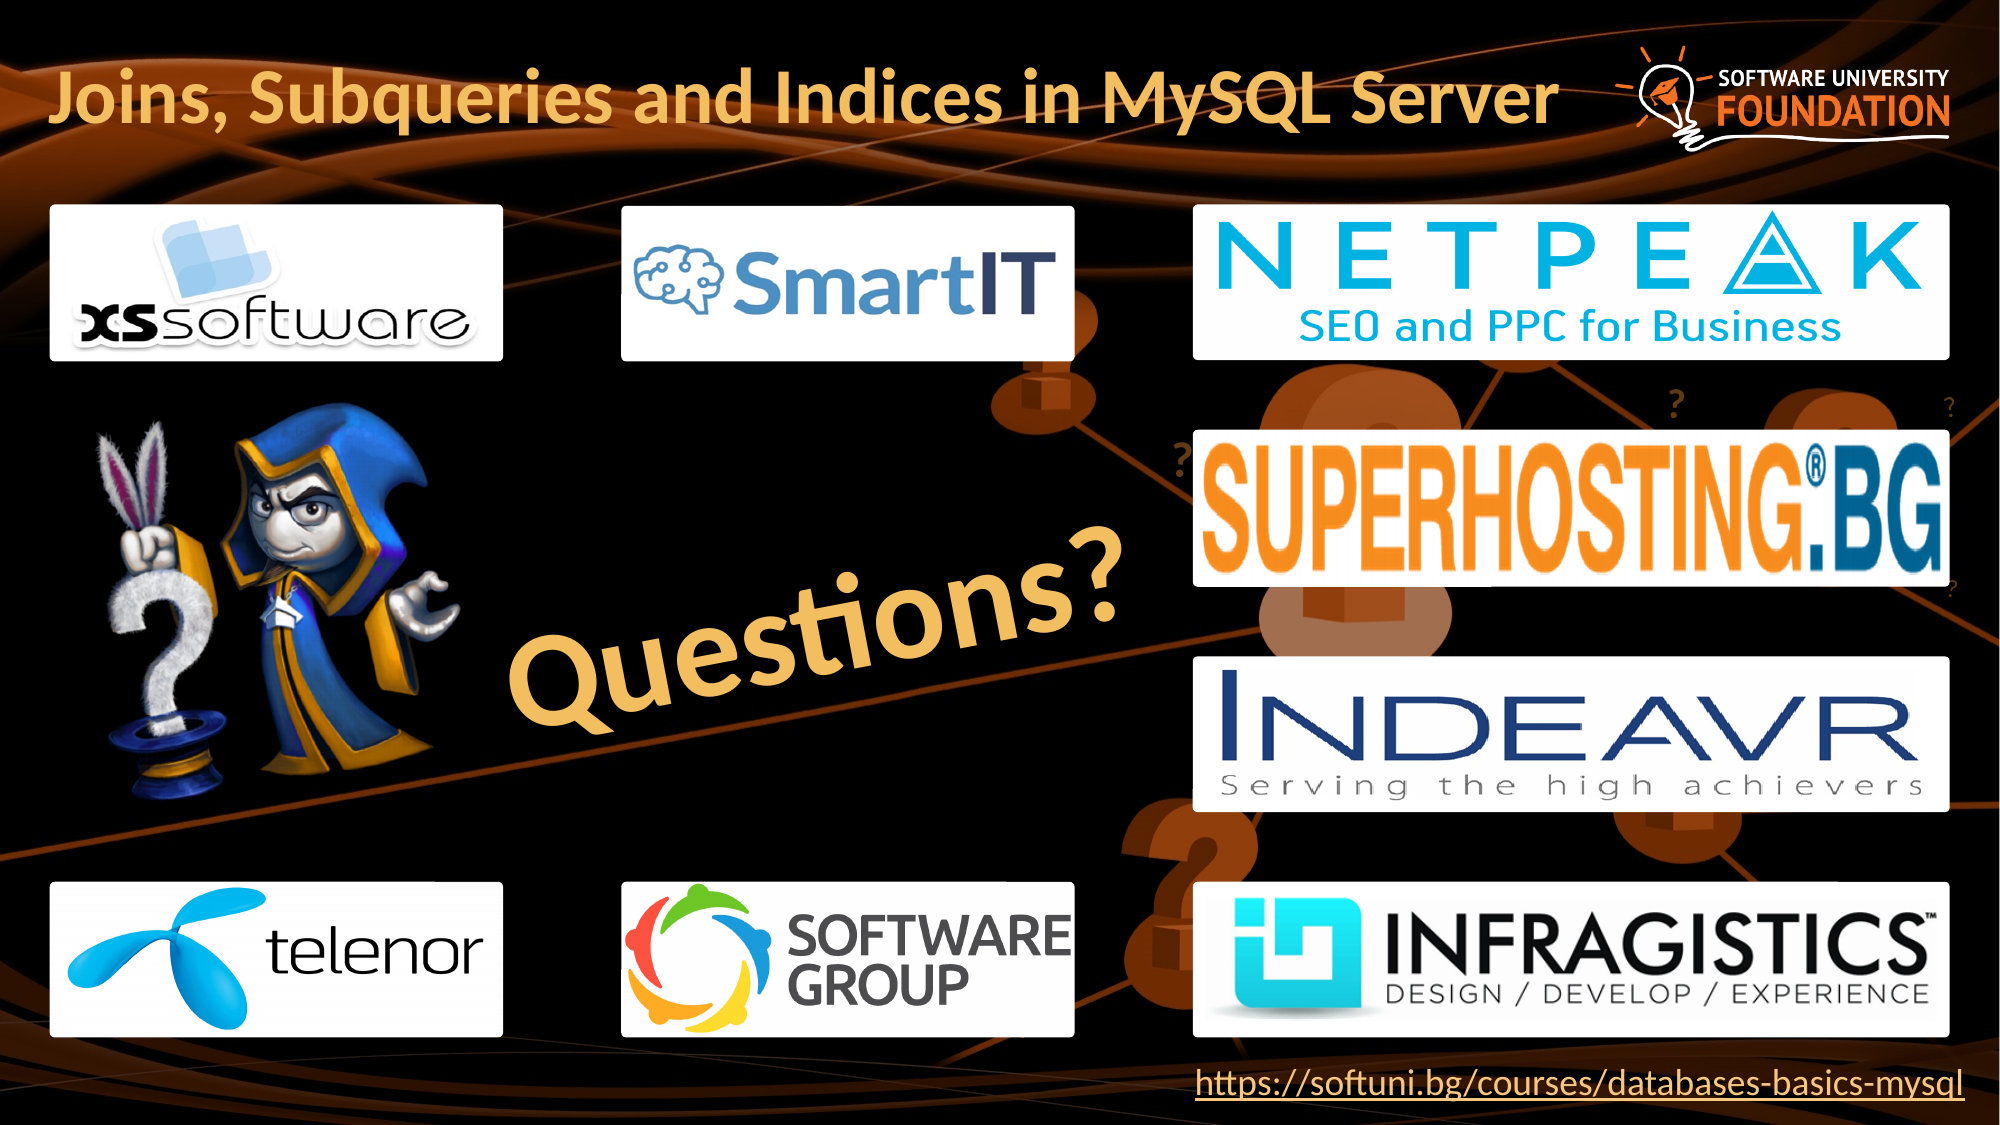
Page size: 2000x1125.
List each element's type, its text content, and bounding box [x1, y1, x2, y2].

list https://softuni.bg/courses/databases-basics-mysql [250, 1050, 1971, 1108]
picture [0, 0, 2000, 1125]
title Joins, Subqueries and Indices in MySQL Server [30, 6, 1602, 189]
